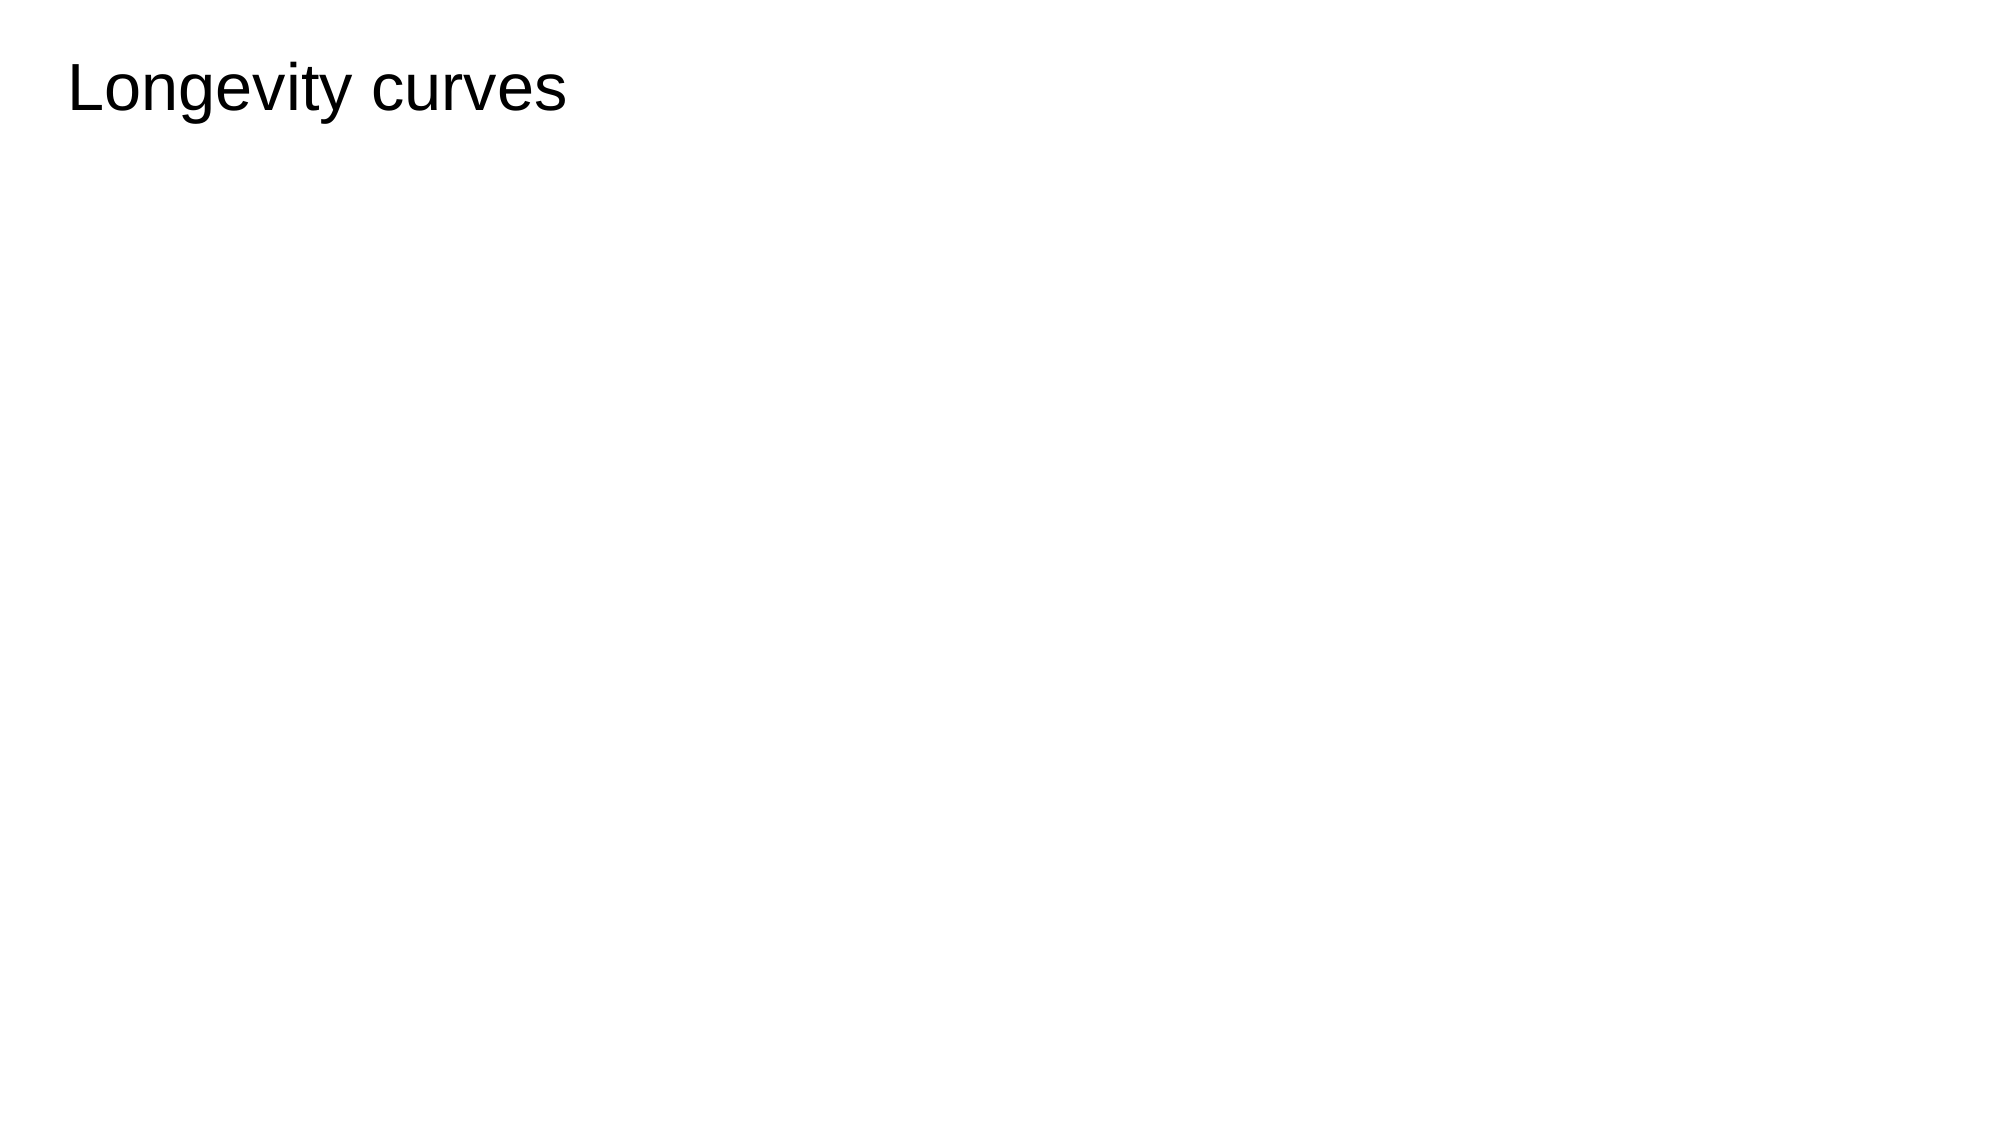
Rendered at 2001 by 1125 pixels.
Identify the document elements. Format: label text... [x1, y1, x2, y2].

text_box Longevity curves [53, 36, 1947, 131]
